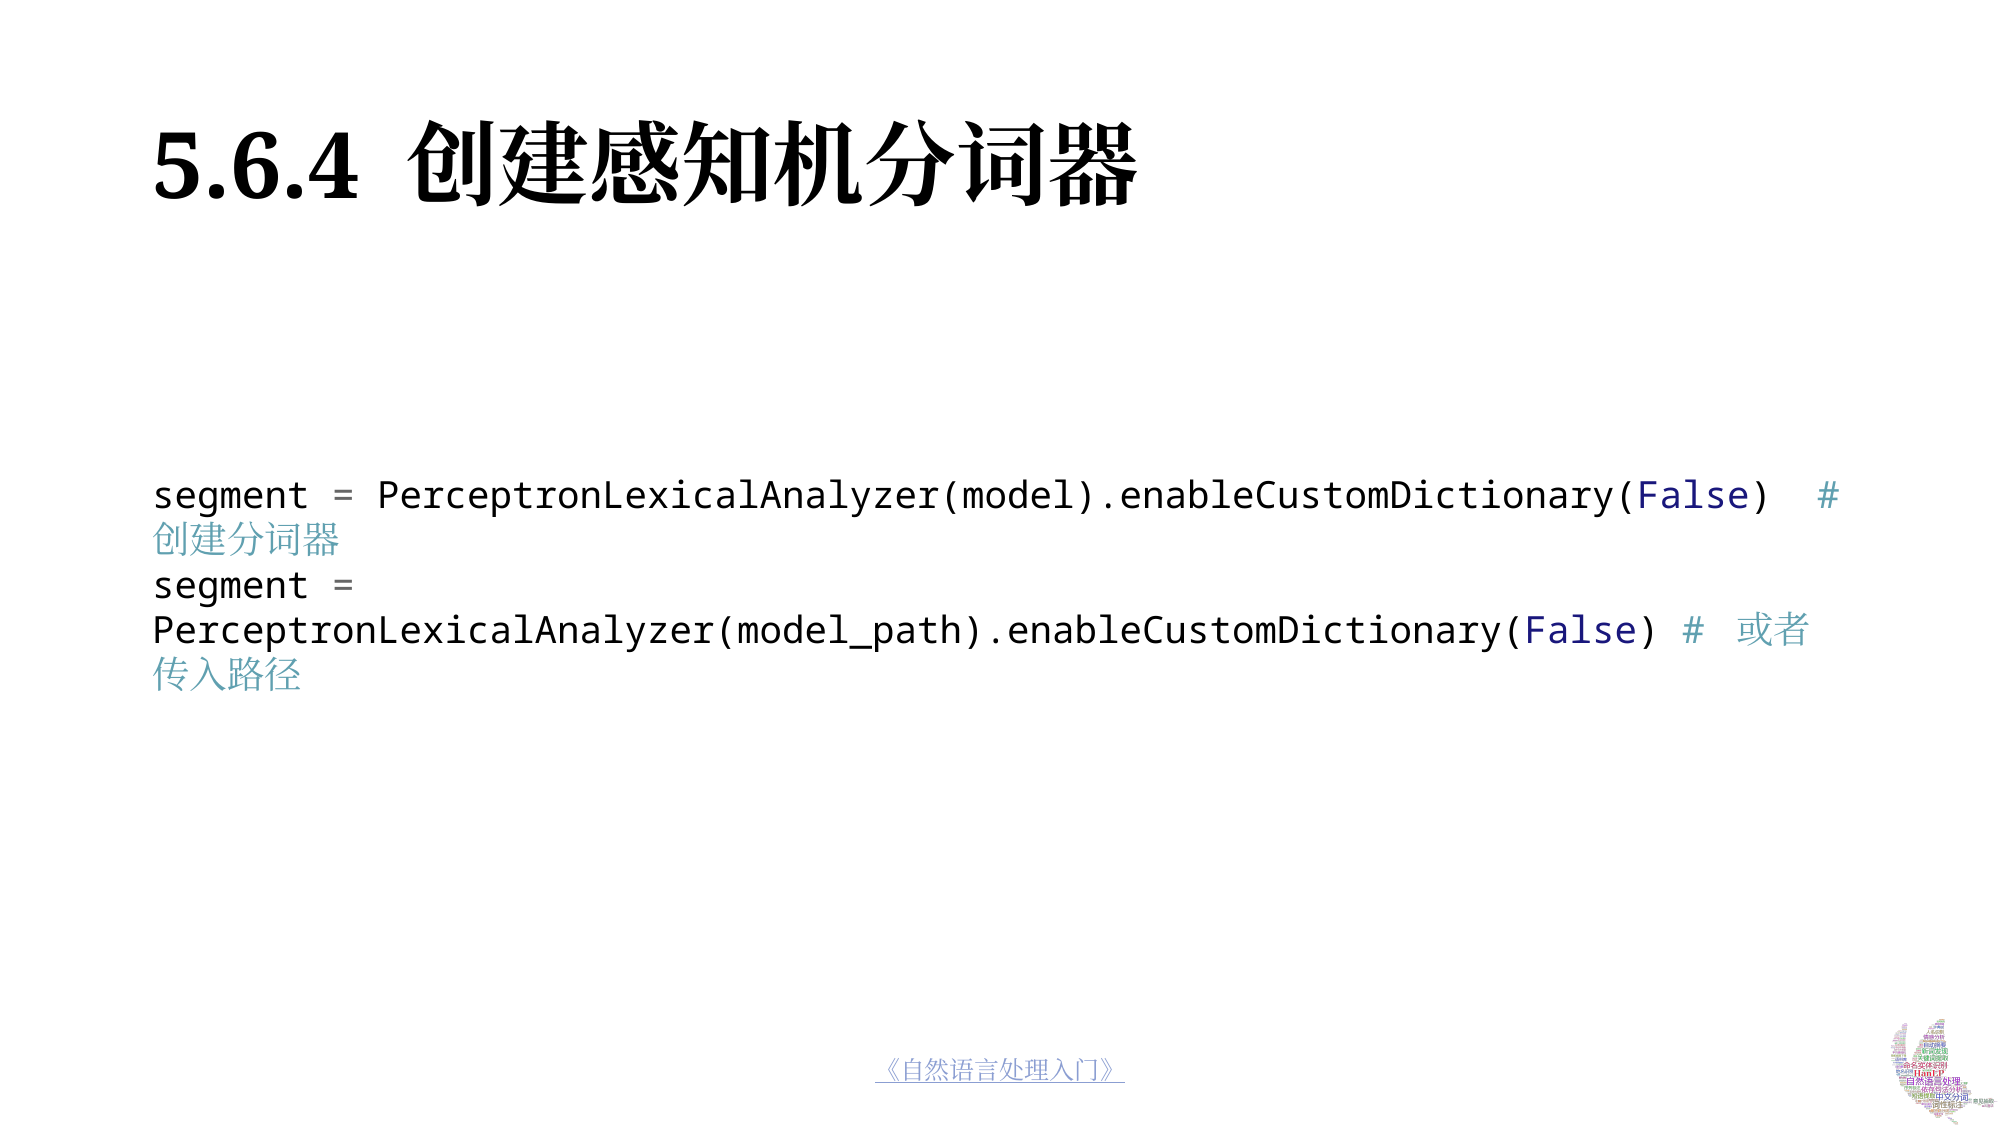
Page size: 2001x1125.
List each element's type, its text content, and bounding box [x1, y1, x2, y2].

picture [1888, 1016, 2000, 1125]
text_box segment = PerceptronLexicalAnalyzer(model).enableCustomDictionary(False) # 创建分词器 segment = PerceptronLexicalAnalyzer(model_path).enableCustomDictionary(False) # 或者传入路径 [137, 463, 1863, 704]
footer 《自然语言处理入门》 [662, 1042, 1338, 1103]
title 5.6.4 创建感知机分词器 [137, 59, 1863, 278]
